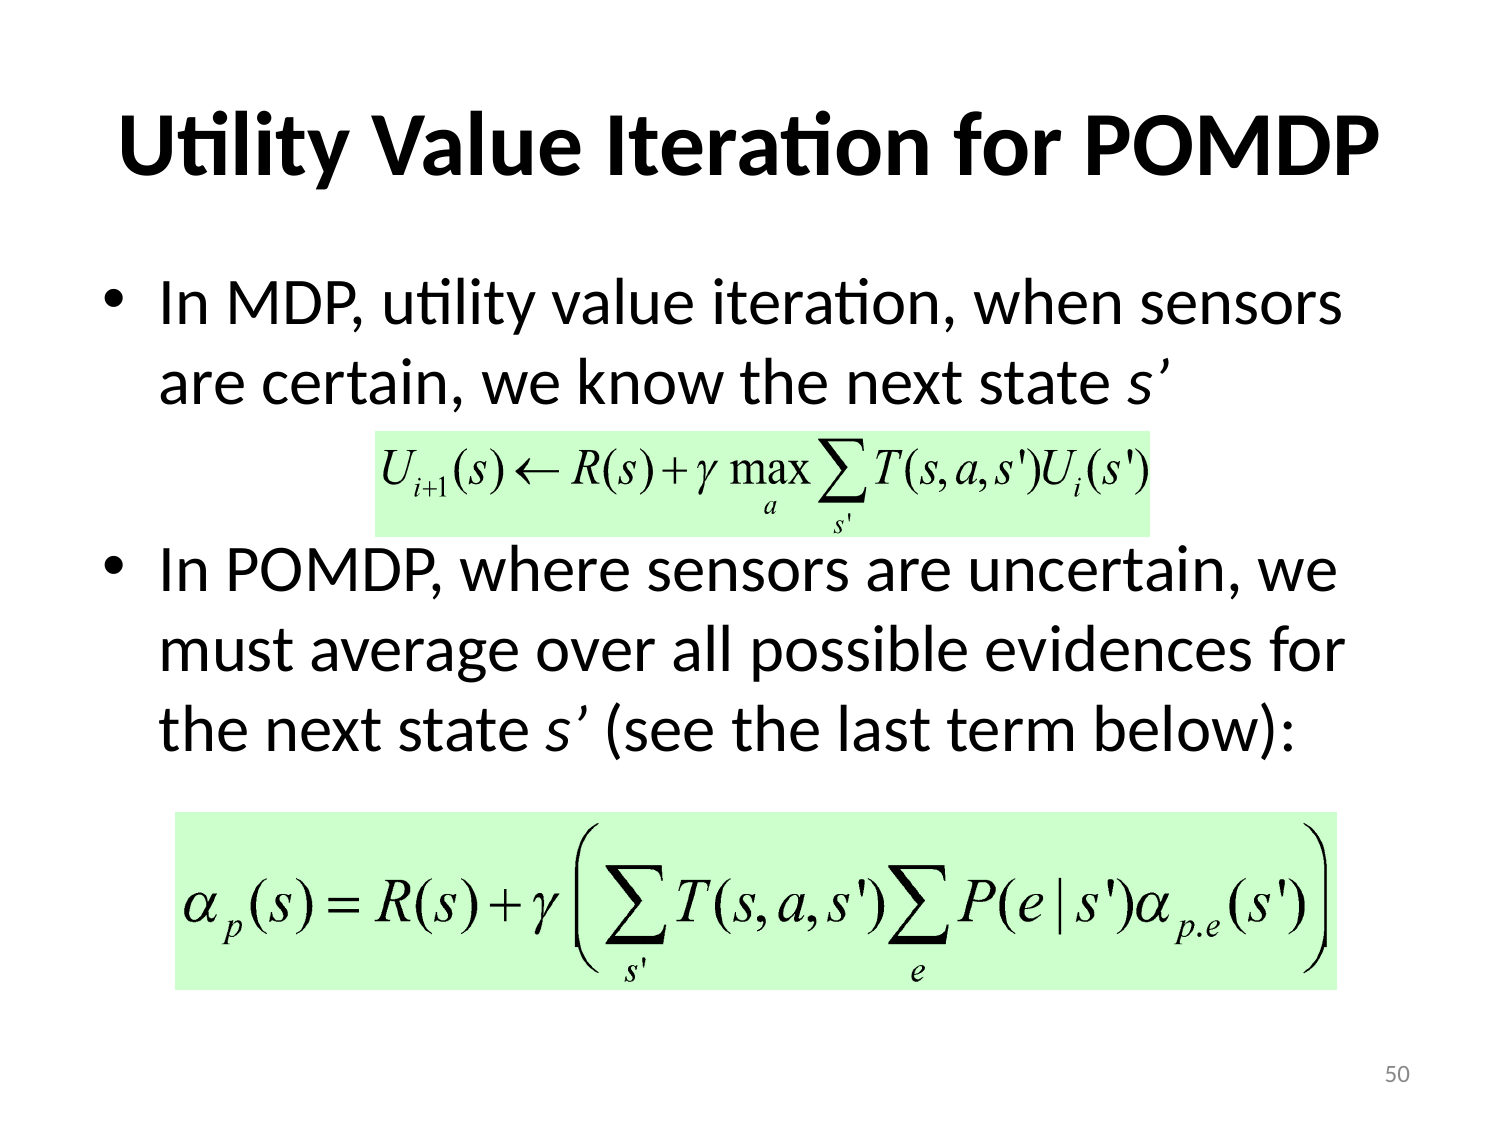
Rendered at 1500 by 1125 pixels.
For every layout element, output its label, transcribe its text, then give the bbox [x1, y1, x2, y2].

picture [174, 812, 1338, 991]
picture [374, 430, 1151, 537]
title Utility Value Iteration for POMDP [75, 45, 1425, 233]
list In MDP, utility value iteration, when sensors are certain, we know the next state s’ In POMDP, where sensors are uncertain, we must average over all possible evidences for the next state s’ (see the last term below): [87, 249, 1438, 993]
slide_number ‹#› [1074, 1042, 1425, 1103]
